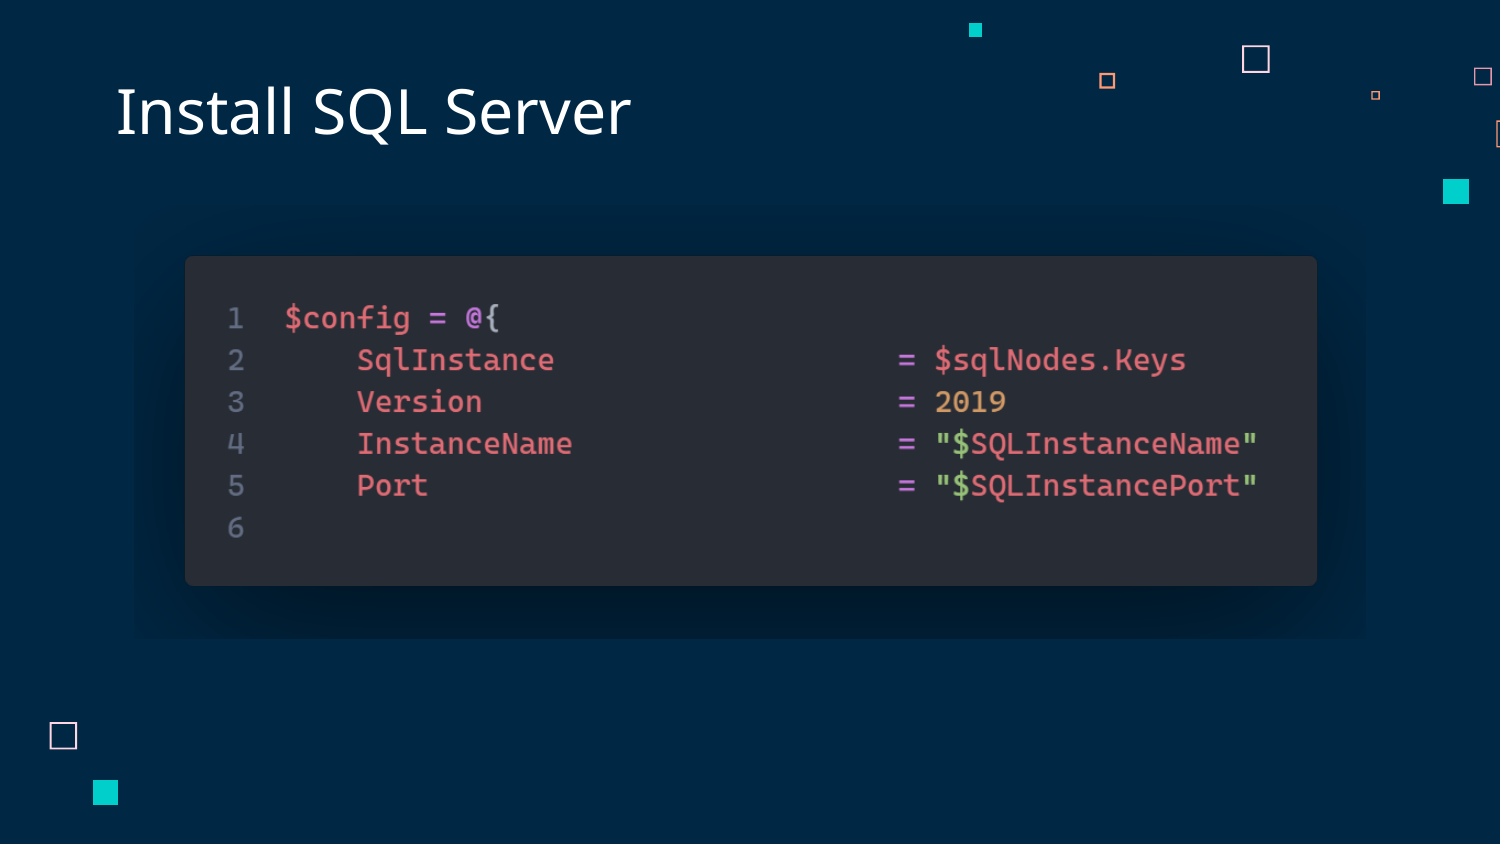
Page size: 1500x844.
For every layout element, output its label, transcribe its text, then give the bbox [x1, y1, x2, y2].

picture [133, 204, 1366, 639]
title Install SQL Server [101, 67, 878, 163]
